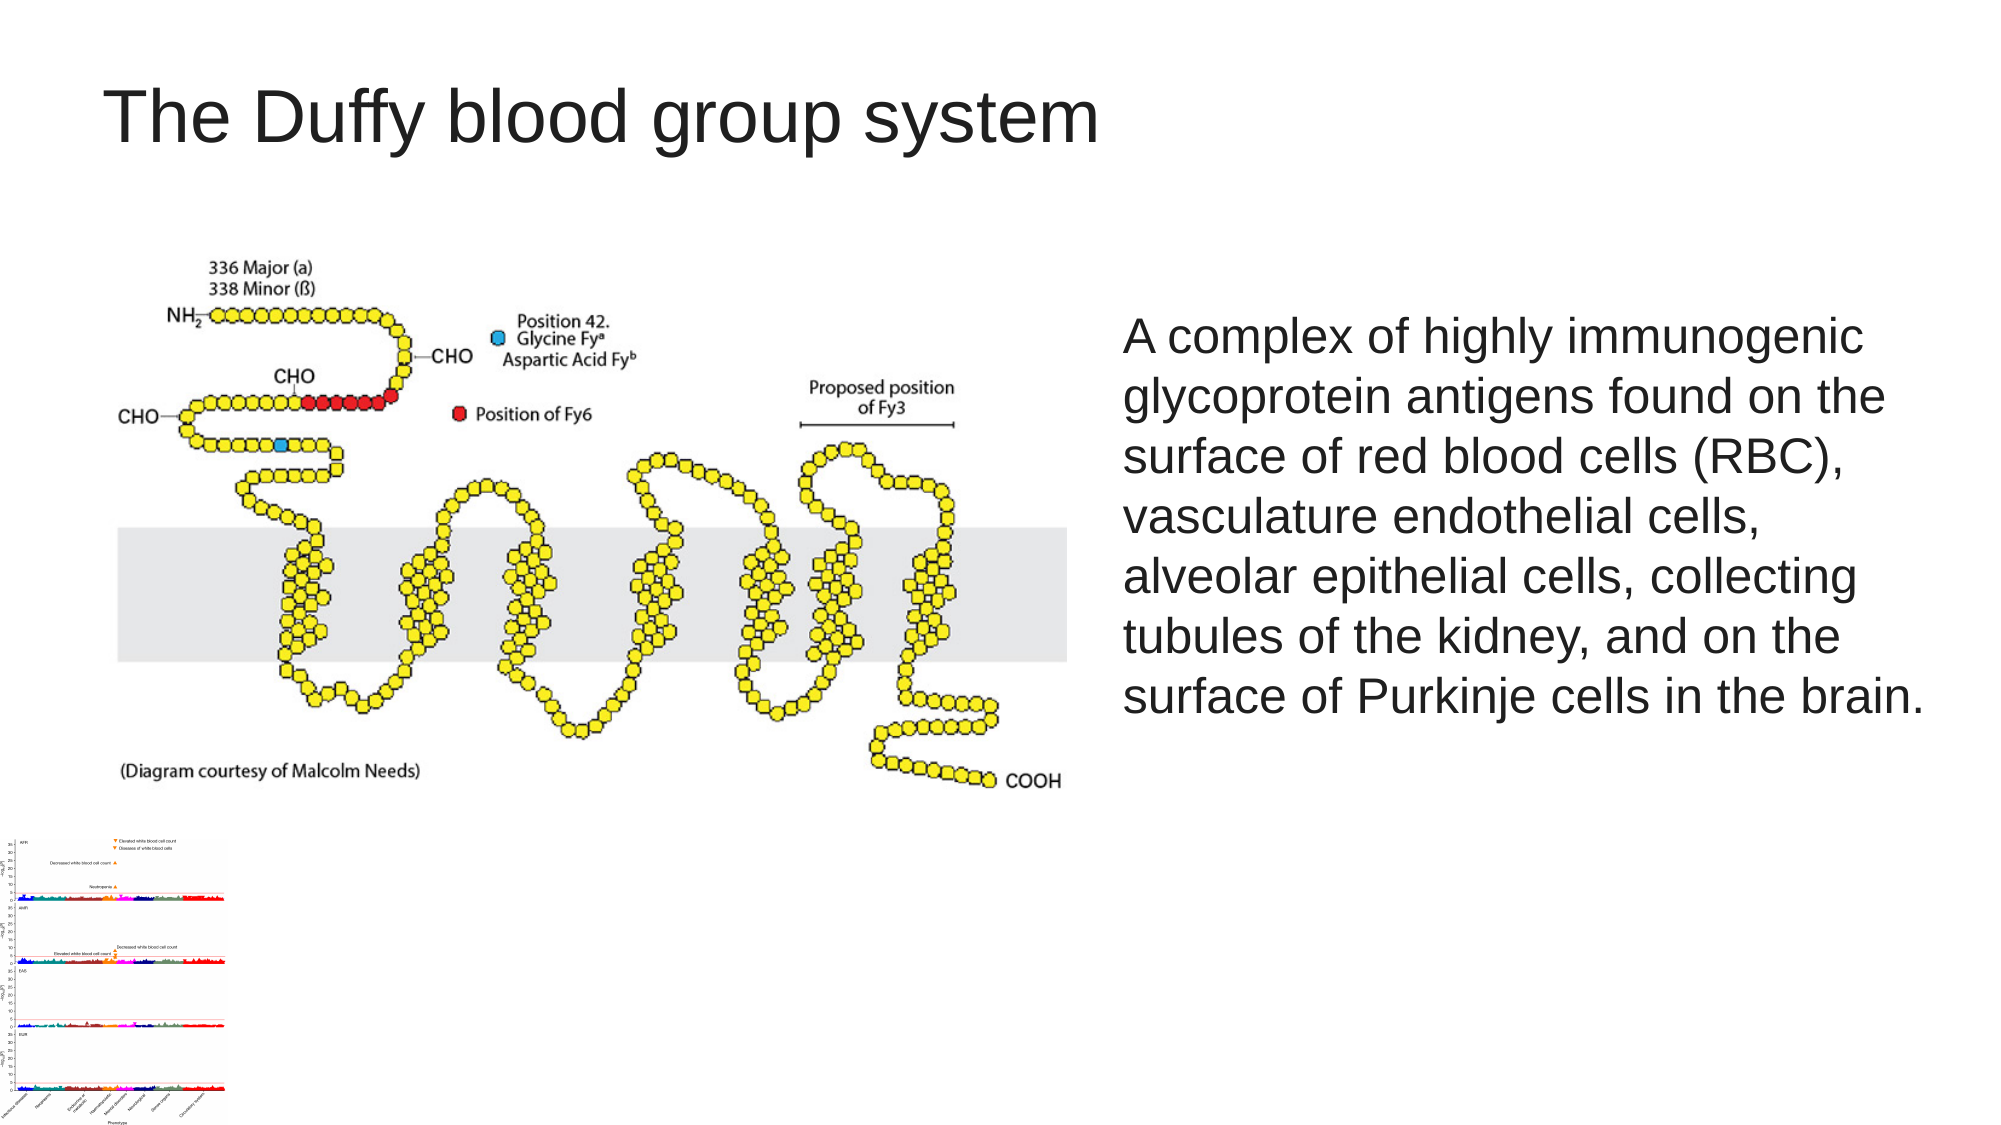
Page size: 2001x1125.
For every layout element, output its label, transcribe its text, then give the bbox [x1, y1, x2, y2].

text_box The Duffy blood group system [87, 70, 1861, 343]
picture [0, 839, 228, 1125]
picture [99, 228, 1067, 833]
text_box A complex of highly immunogenic glycoprotein antigens found on the surface of red blood cells (RBC), vasculature endothelial cells, alveolar epithelial cells, collecting tubules of the kidney, and on the surface of Purkinje cells in the brain. [1108, 295, 1956, 731]
